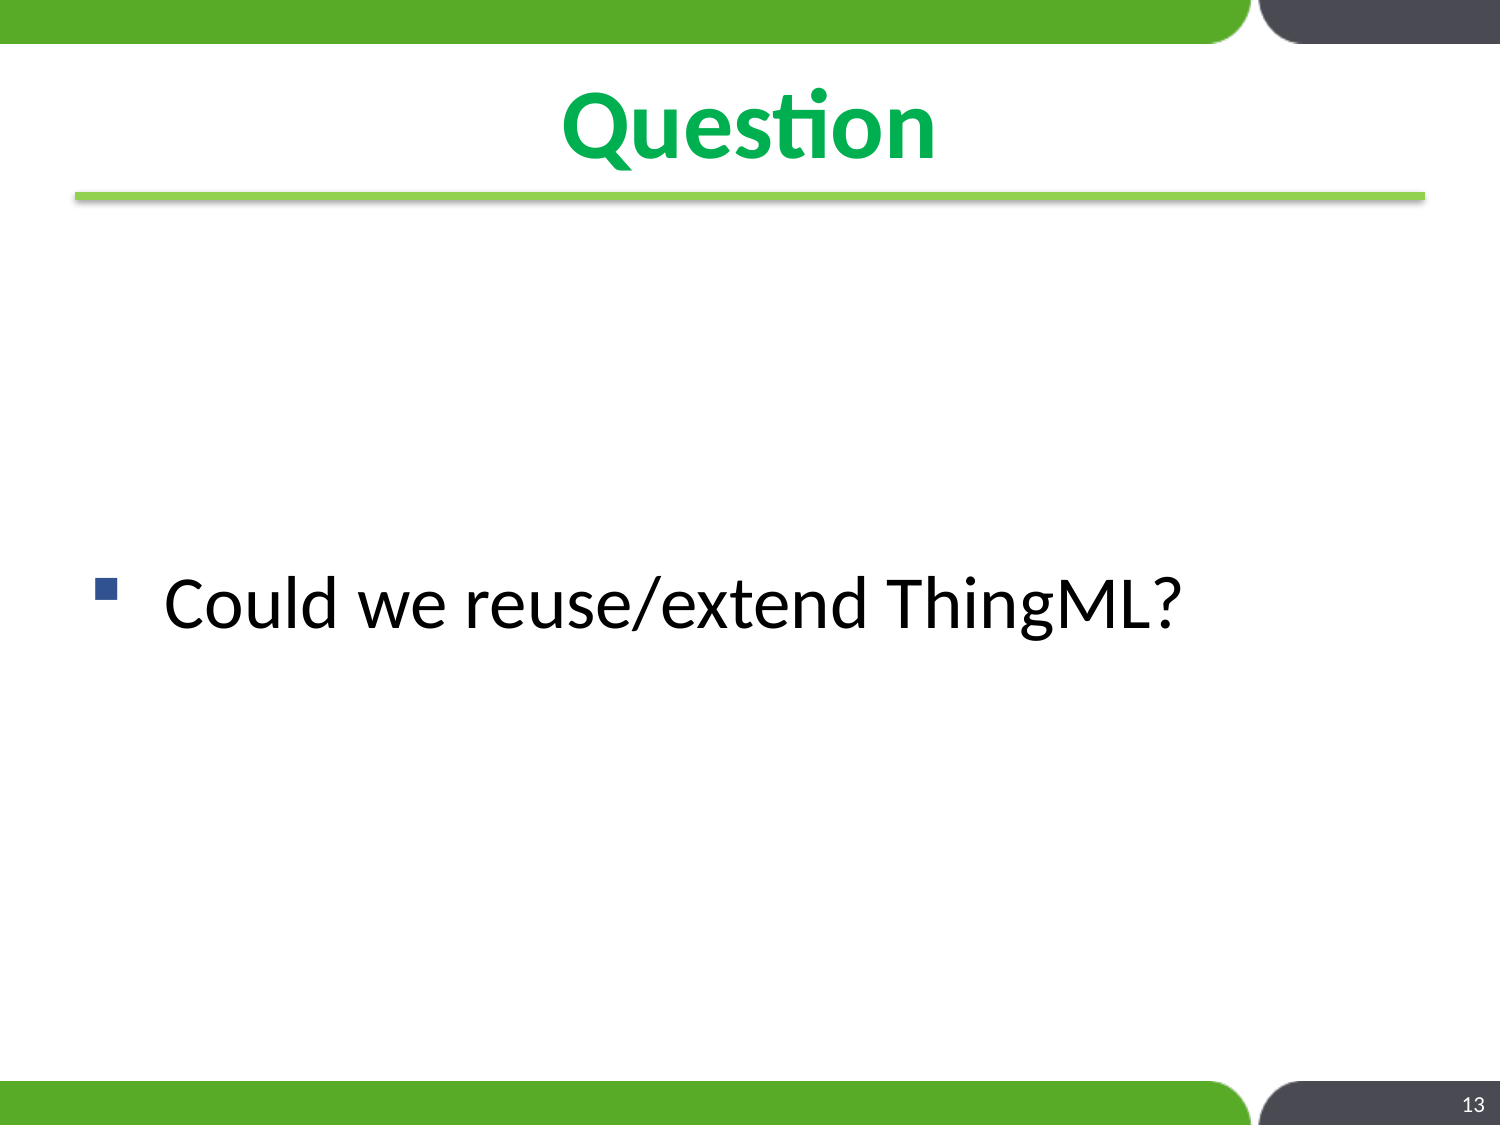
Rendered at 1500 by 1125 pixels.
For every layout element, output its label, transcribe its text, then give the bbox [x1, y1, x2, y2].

title Question [75, 50, 1425, 181]
list Could we reuse/extend ThingMl? [75, 227, 1400, 1058]
slide_number 13 [1267, 1081, 1500, 1125]
